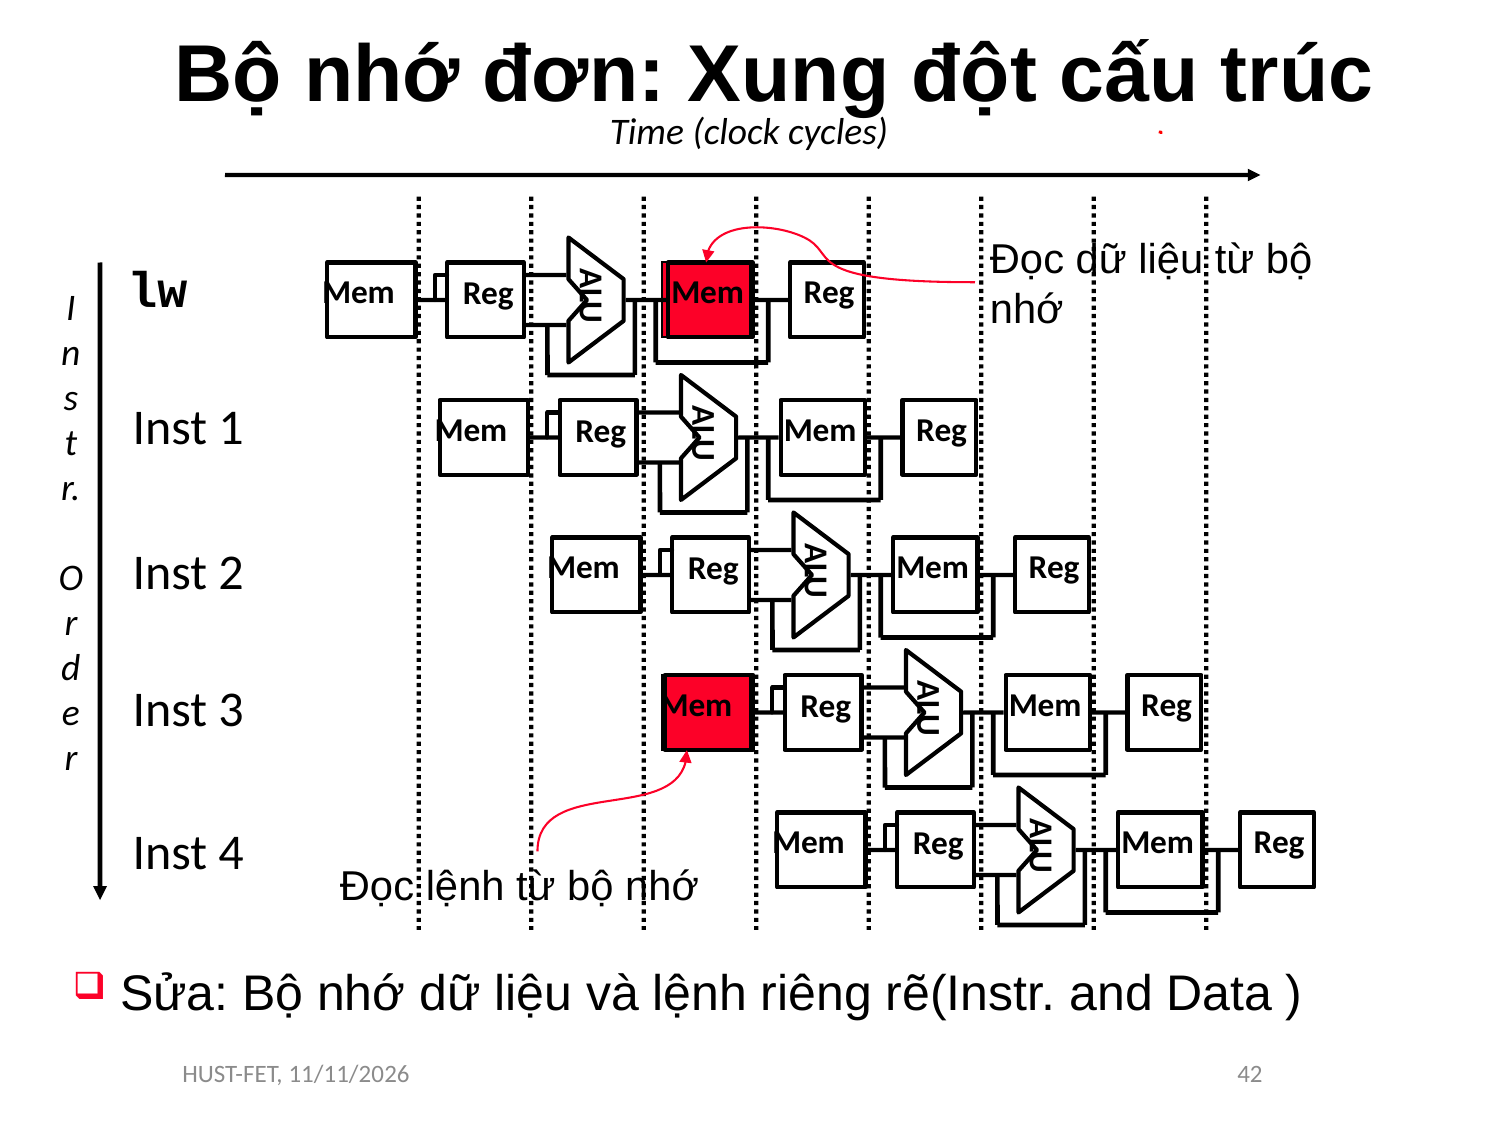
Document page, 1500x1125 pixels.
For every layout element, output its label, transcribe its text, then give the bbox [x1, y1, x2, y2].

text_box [324, 674, 751, 917]
text_box [224, 168, 1261, 182]
text_box Inst 3 [117, 669, 259, 744]
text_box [305, 237, 876, 376]
text_box Time (clock cycles) [594, 99, 904, 160]
text_box Inst 1 [117, 387, 259, 462]
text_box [705, 224, 1376, 341]
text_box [755, 787, 1326, 926]
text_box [530, 512, 1101, 651]
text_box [417, 374, 989, 513]
text_box Inst 2 [117, 531, 259, 607]
text_box Sửa: Bộ nhớ dữ liệu và lệnh riêng rẽ(Instr. and Data ) [62, 962, 1388, 1026]
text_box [642, 649, 1214, 785]
title Bộ nhớ đơn: Xung đột cấu trúc [99, 0, 1450, 163]
text_box lw [112, 249, 203, 325]
slide_number 42 [1074, 1042, 1425, 1103]
text_box Inst 4 [117, 812, 259, 887]
text_box [93, 262, 107, 901]
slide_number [75, 1042, 425, 1103]
text_box I n s t r. O r d e r [43, 275, 98, 785]
